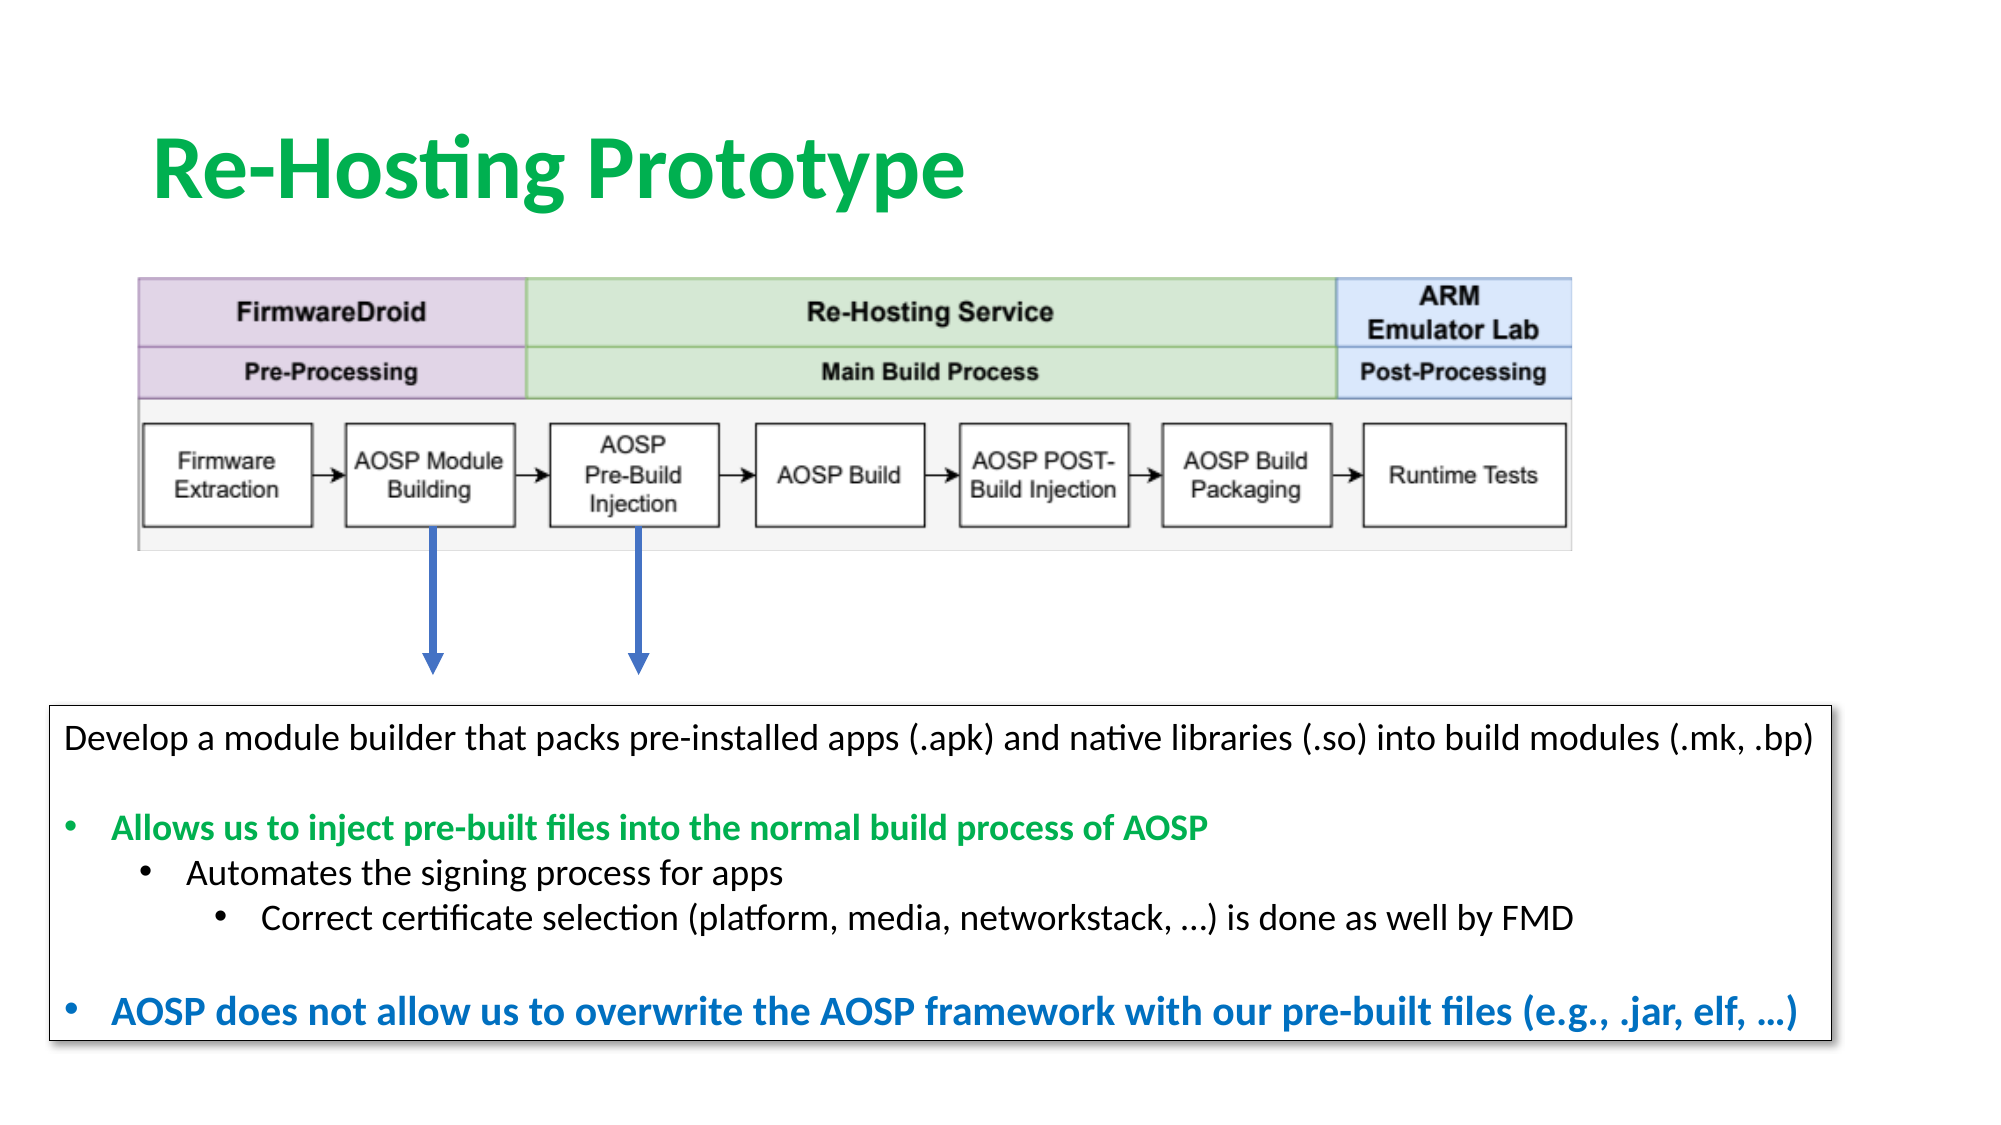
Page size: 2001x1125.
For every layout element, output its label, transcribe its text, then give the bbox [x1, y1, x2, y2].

text_box Develop a module builder that packs pre-installed apps (.apk) and native libraries (.so) into build modules (.mk, .bp) Allows us to inject pre-built files into the normal build process of AOSP Automates the signing process for apps Correct certificate selection (platform, media, networkstack, …) is done as well by FMD AOSP does not allow us to overwrite the AOSP framework with our pre-built files (e.g., .jar, elf, …) [49, 705, 1832, 1041]
picture [137, 277, 1573, 551]
title Re-Hosting Prototype [137, 59, 1863, 278]
